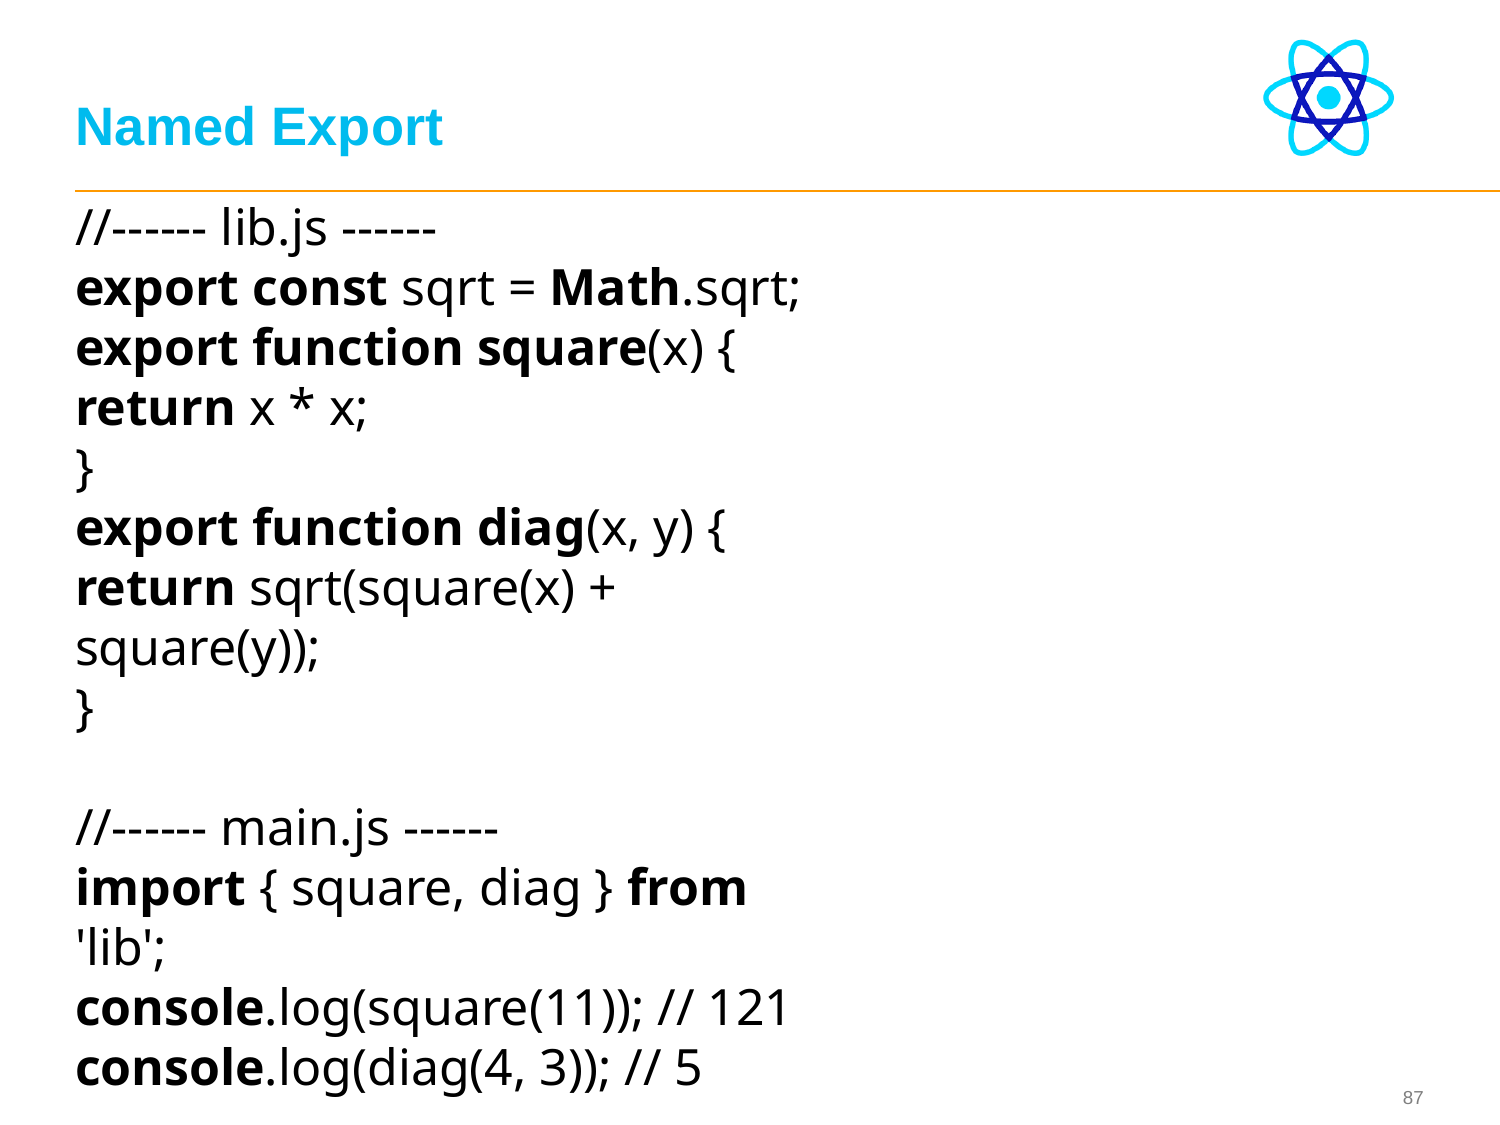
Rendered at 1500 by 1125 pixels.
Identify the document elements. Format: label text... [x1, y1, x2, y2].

title Named Export [75, 27, 1422, 157]
list //------ lib.js ------ export const sqrt = Math.sqrt; export function square(x) { return x * x; } export function diag(x, y) { return sqrt(square(x) + square(y)); } //------ main.js ------ import { square, diag } from 'lib'; console.log(square(11)); // 121 console.log(diag(4, 3)); // 5 [75, 149, 851, 1096]
